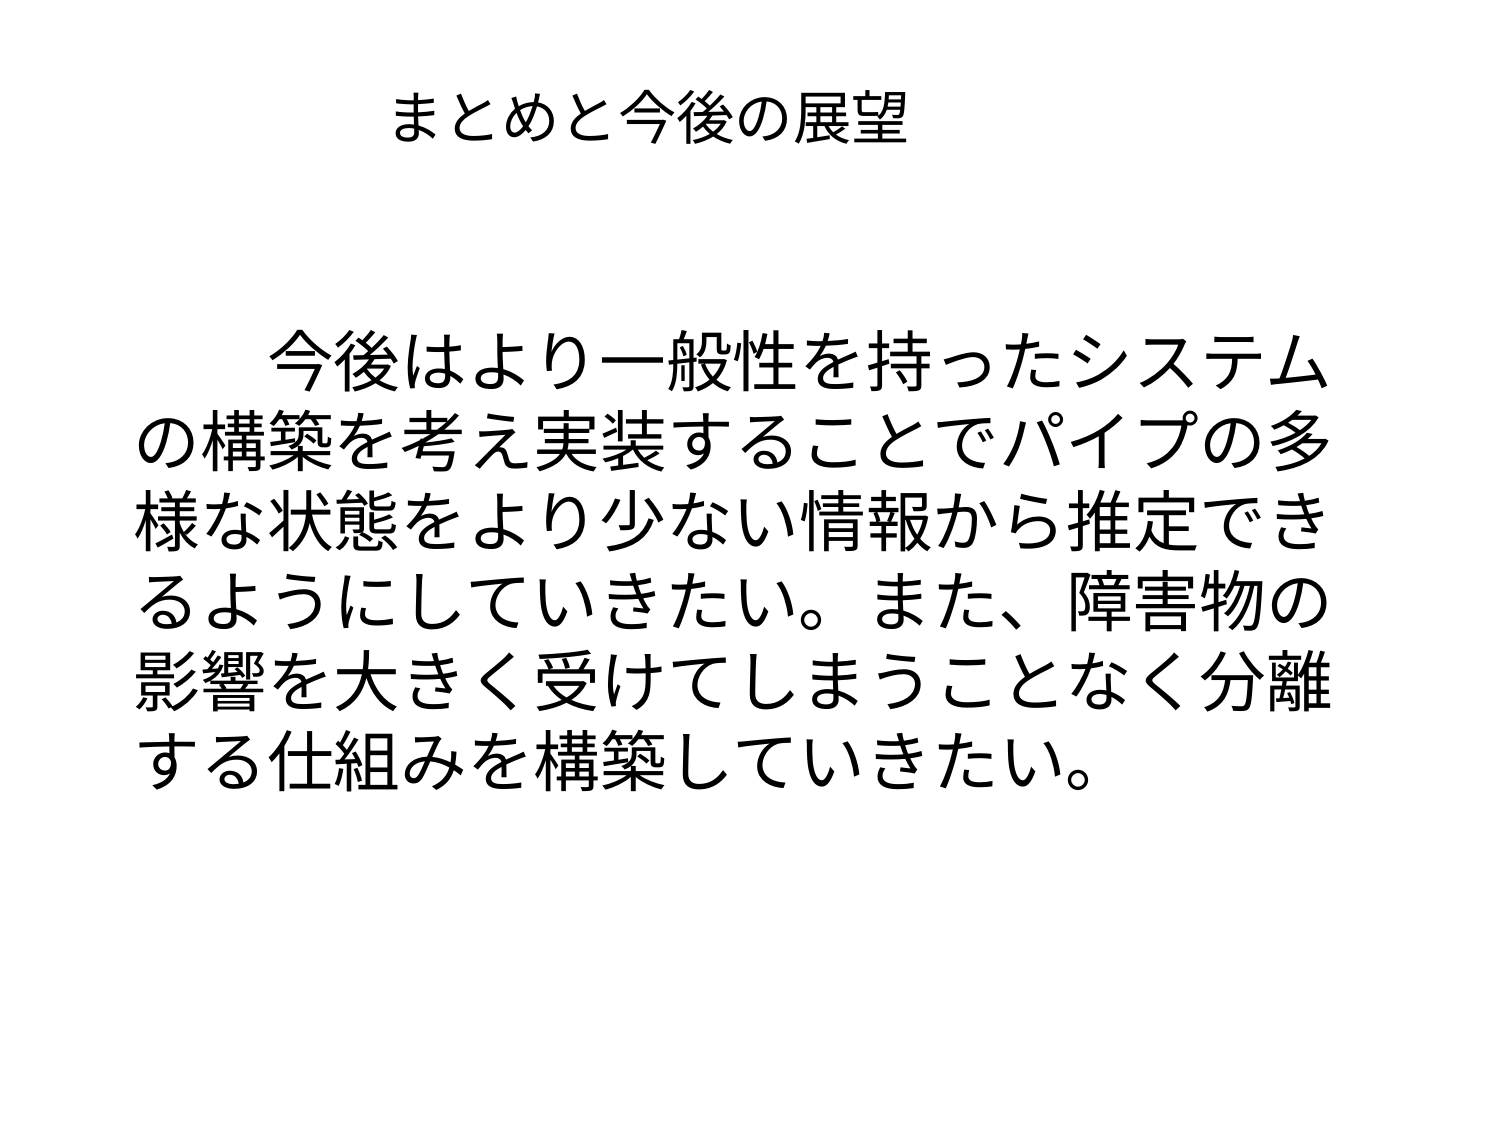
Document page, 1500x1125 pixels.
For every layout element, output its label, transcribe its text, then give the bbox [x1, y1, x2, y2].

text_box 今後はより一般性を持ったシステムの構築を考え実装することでパイプの多様な状態をより少ない情報から推定できるようにしていきたい。また、障害物の影響を大きく受けてしまうことなく分離する仕組みを構築していきたい。 [118, 312, 1411, 807]
text_box まとめと今後の展望 [173, 73, 1122, 159]
